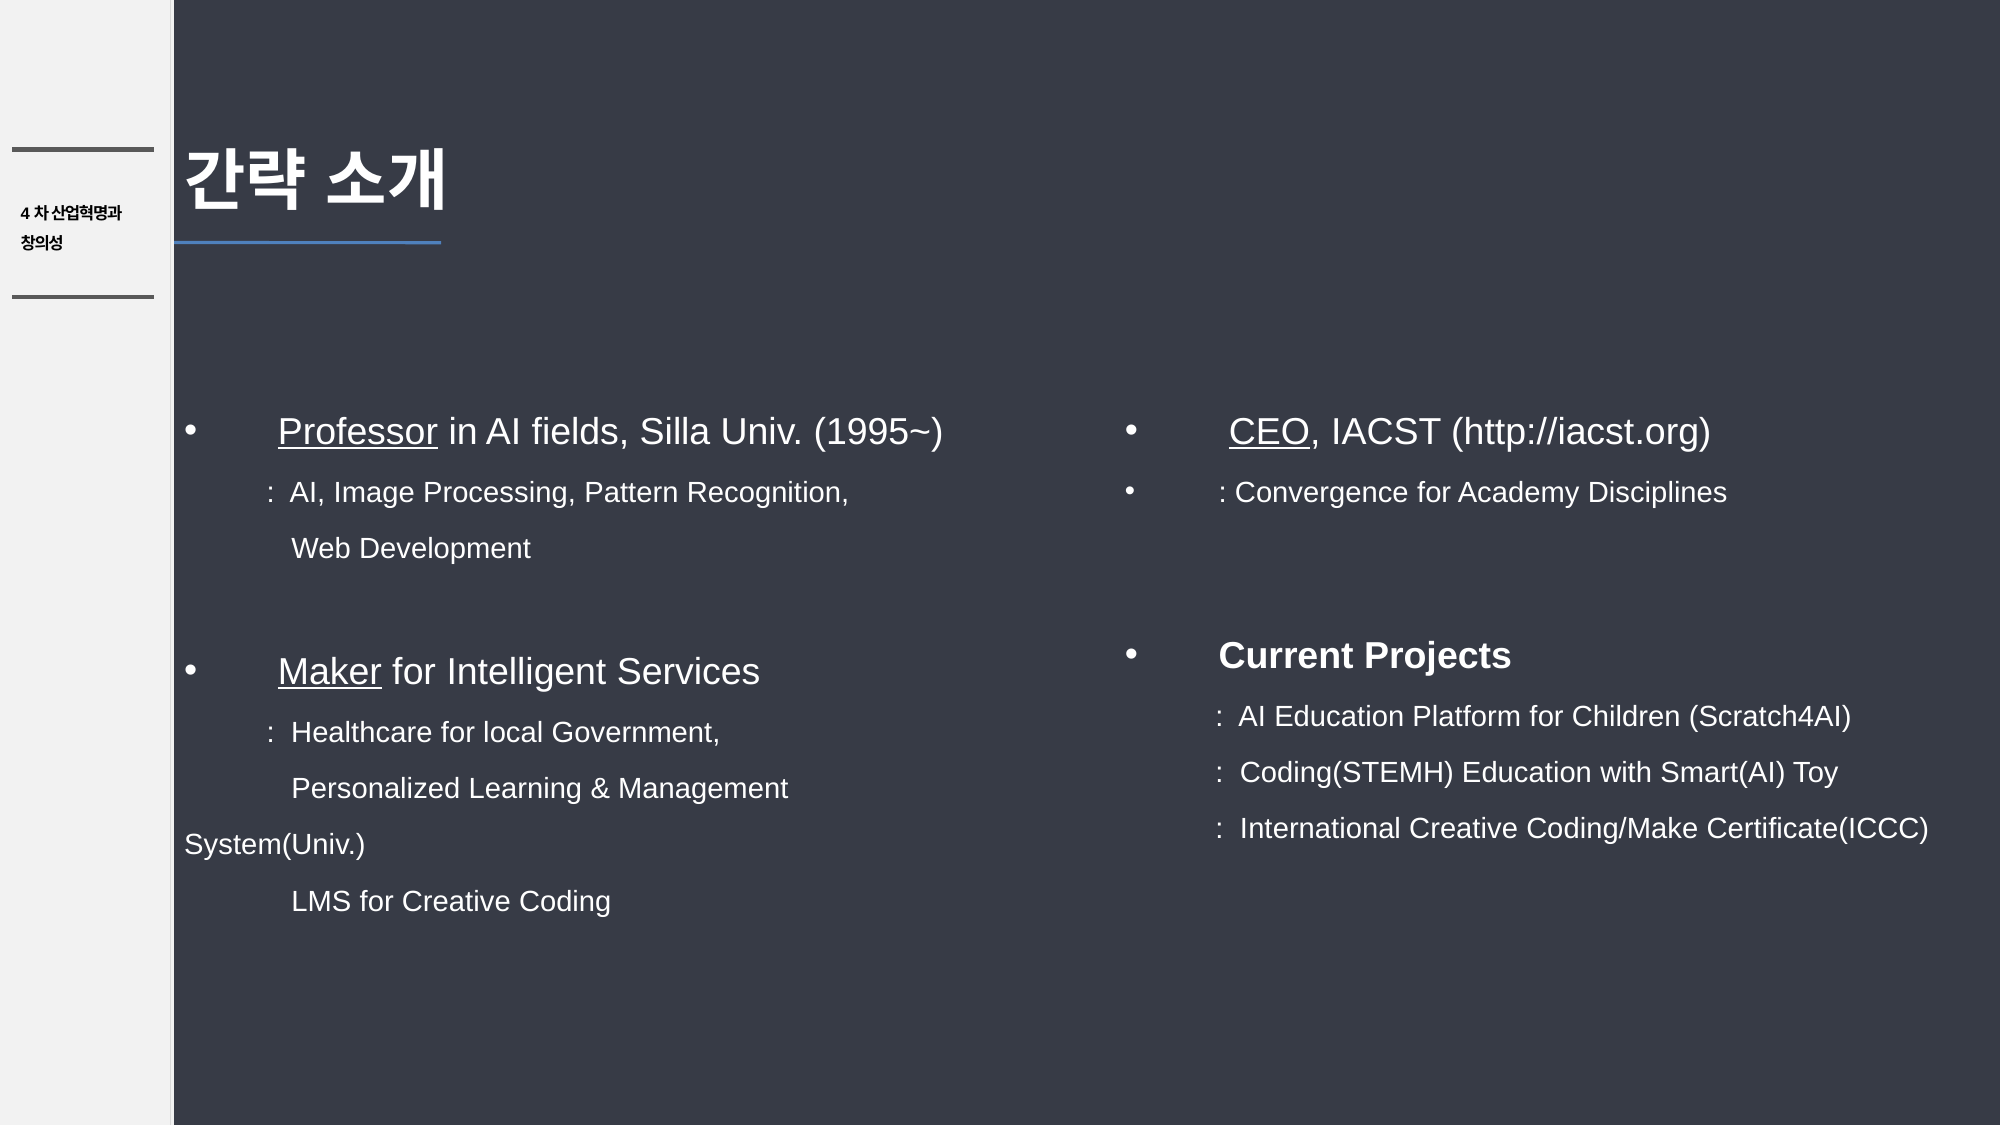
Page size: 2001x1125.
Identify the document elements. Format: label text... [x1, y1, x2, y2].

text_box 간략 소개 [169, 115, 1669, 241]
text_box [172, 0, 2000, 1125]
text_box CEO, IACST (http://iacst.org) : Convergence for Academy Disciplines Current Projects : AI Education Platform for Children (Scratch4AI) : Coding(STEMH) Education with Smart(AI) Toy : International Creative Coding/Make Certificate(ICCC) [1109, 372, 1970, 1028]
text_box Professor in AI fields, Silla Univ. (1995~) : AI, Image Processing, Pattern Recognition, Web Development Maker for Intelligent Services : Healthcare for local Government, Personalized Learning & Management System(Univ.) LMS for Creative Coding [169, 372, 986, 995]
